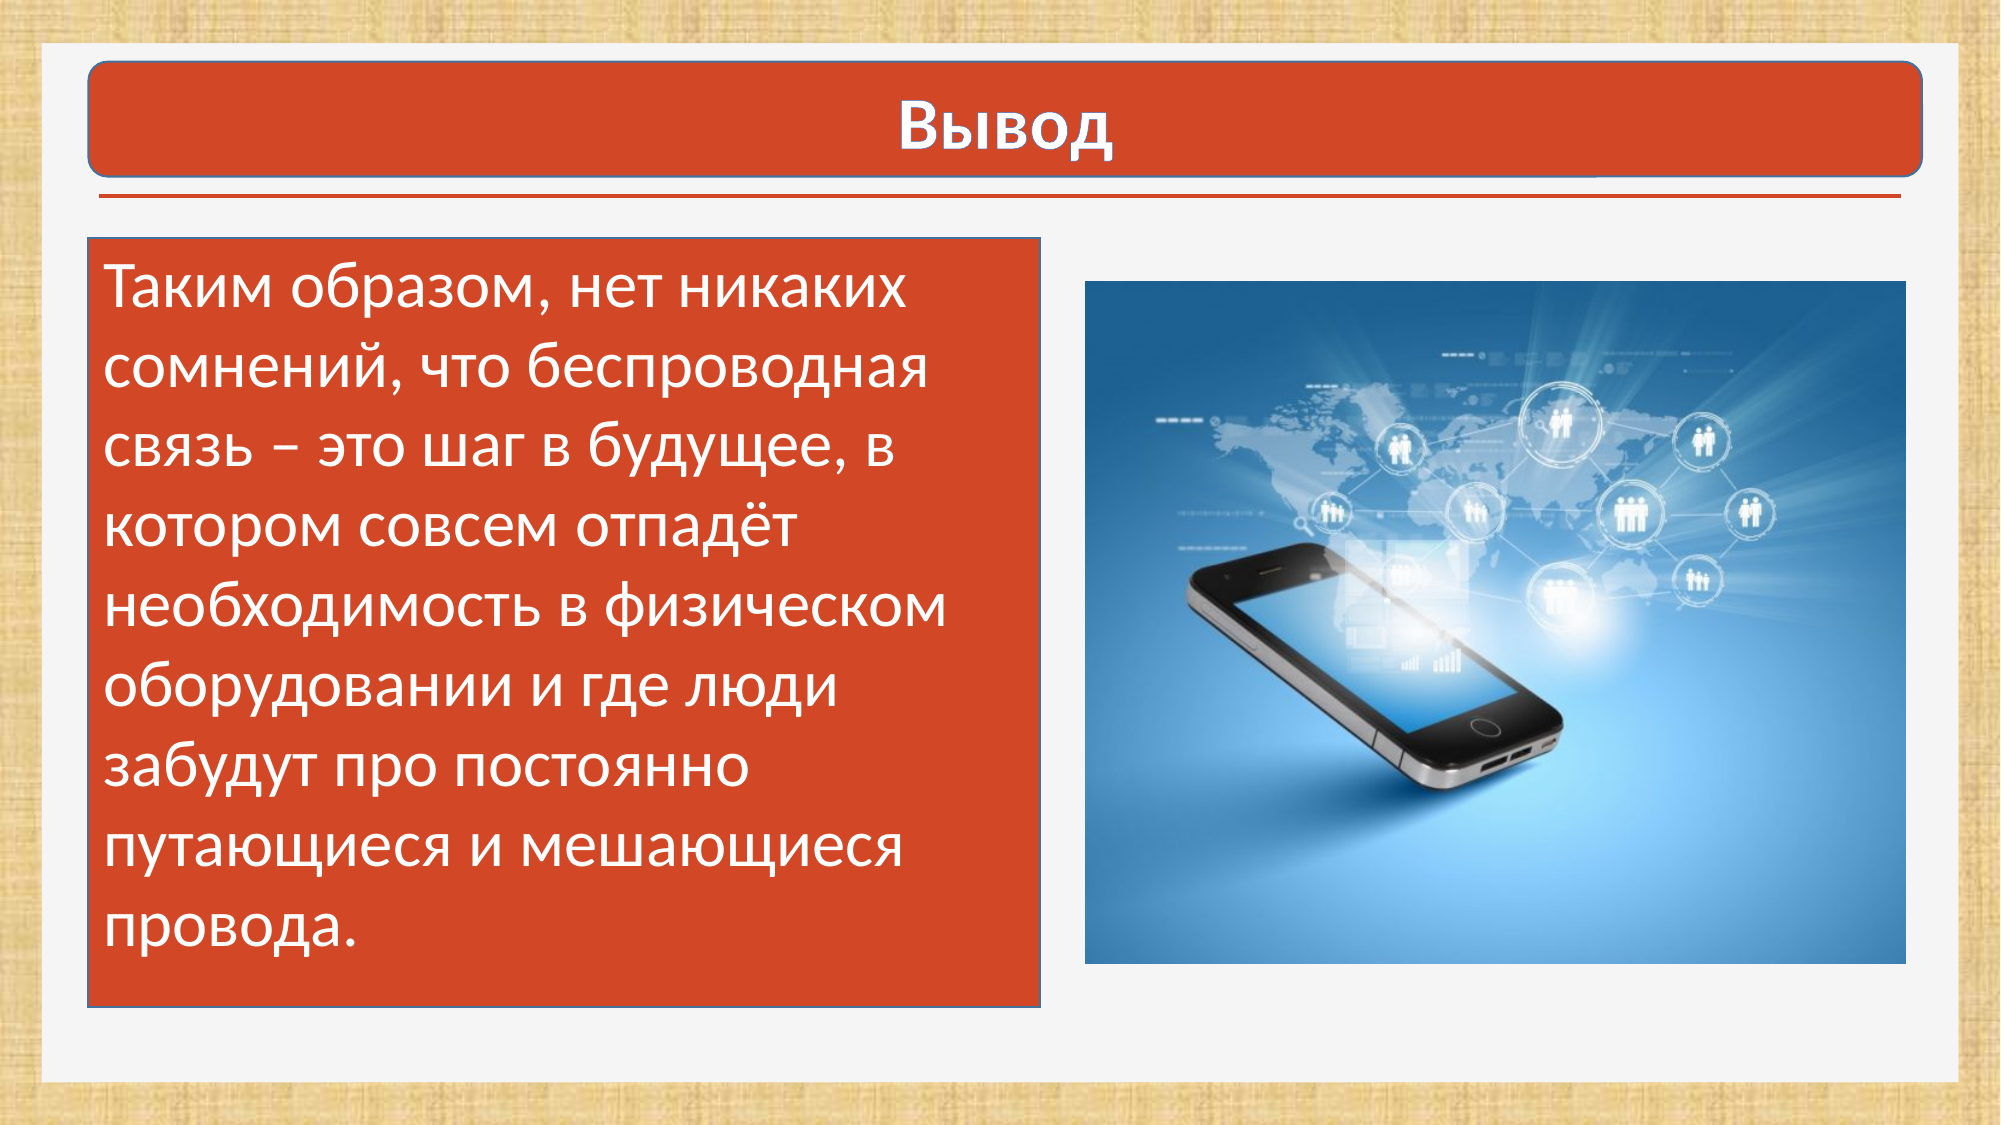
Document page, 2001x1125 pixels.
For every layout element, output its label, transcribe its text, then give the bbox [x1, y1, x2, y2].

text_box Таким образом, нет никаких сомнений, что беспроводная связь – это шаг в будущее, в котором совсем отпадёт необходимость в физическом оборудовании и где люди забудут про постоянно путающиеся и мешающиеся провода. [87, 237, 1041, 1008]
text_box Вывод [87, 60, 1924, 178]
picture [0, 0, 2001, 1125]
